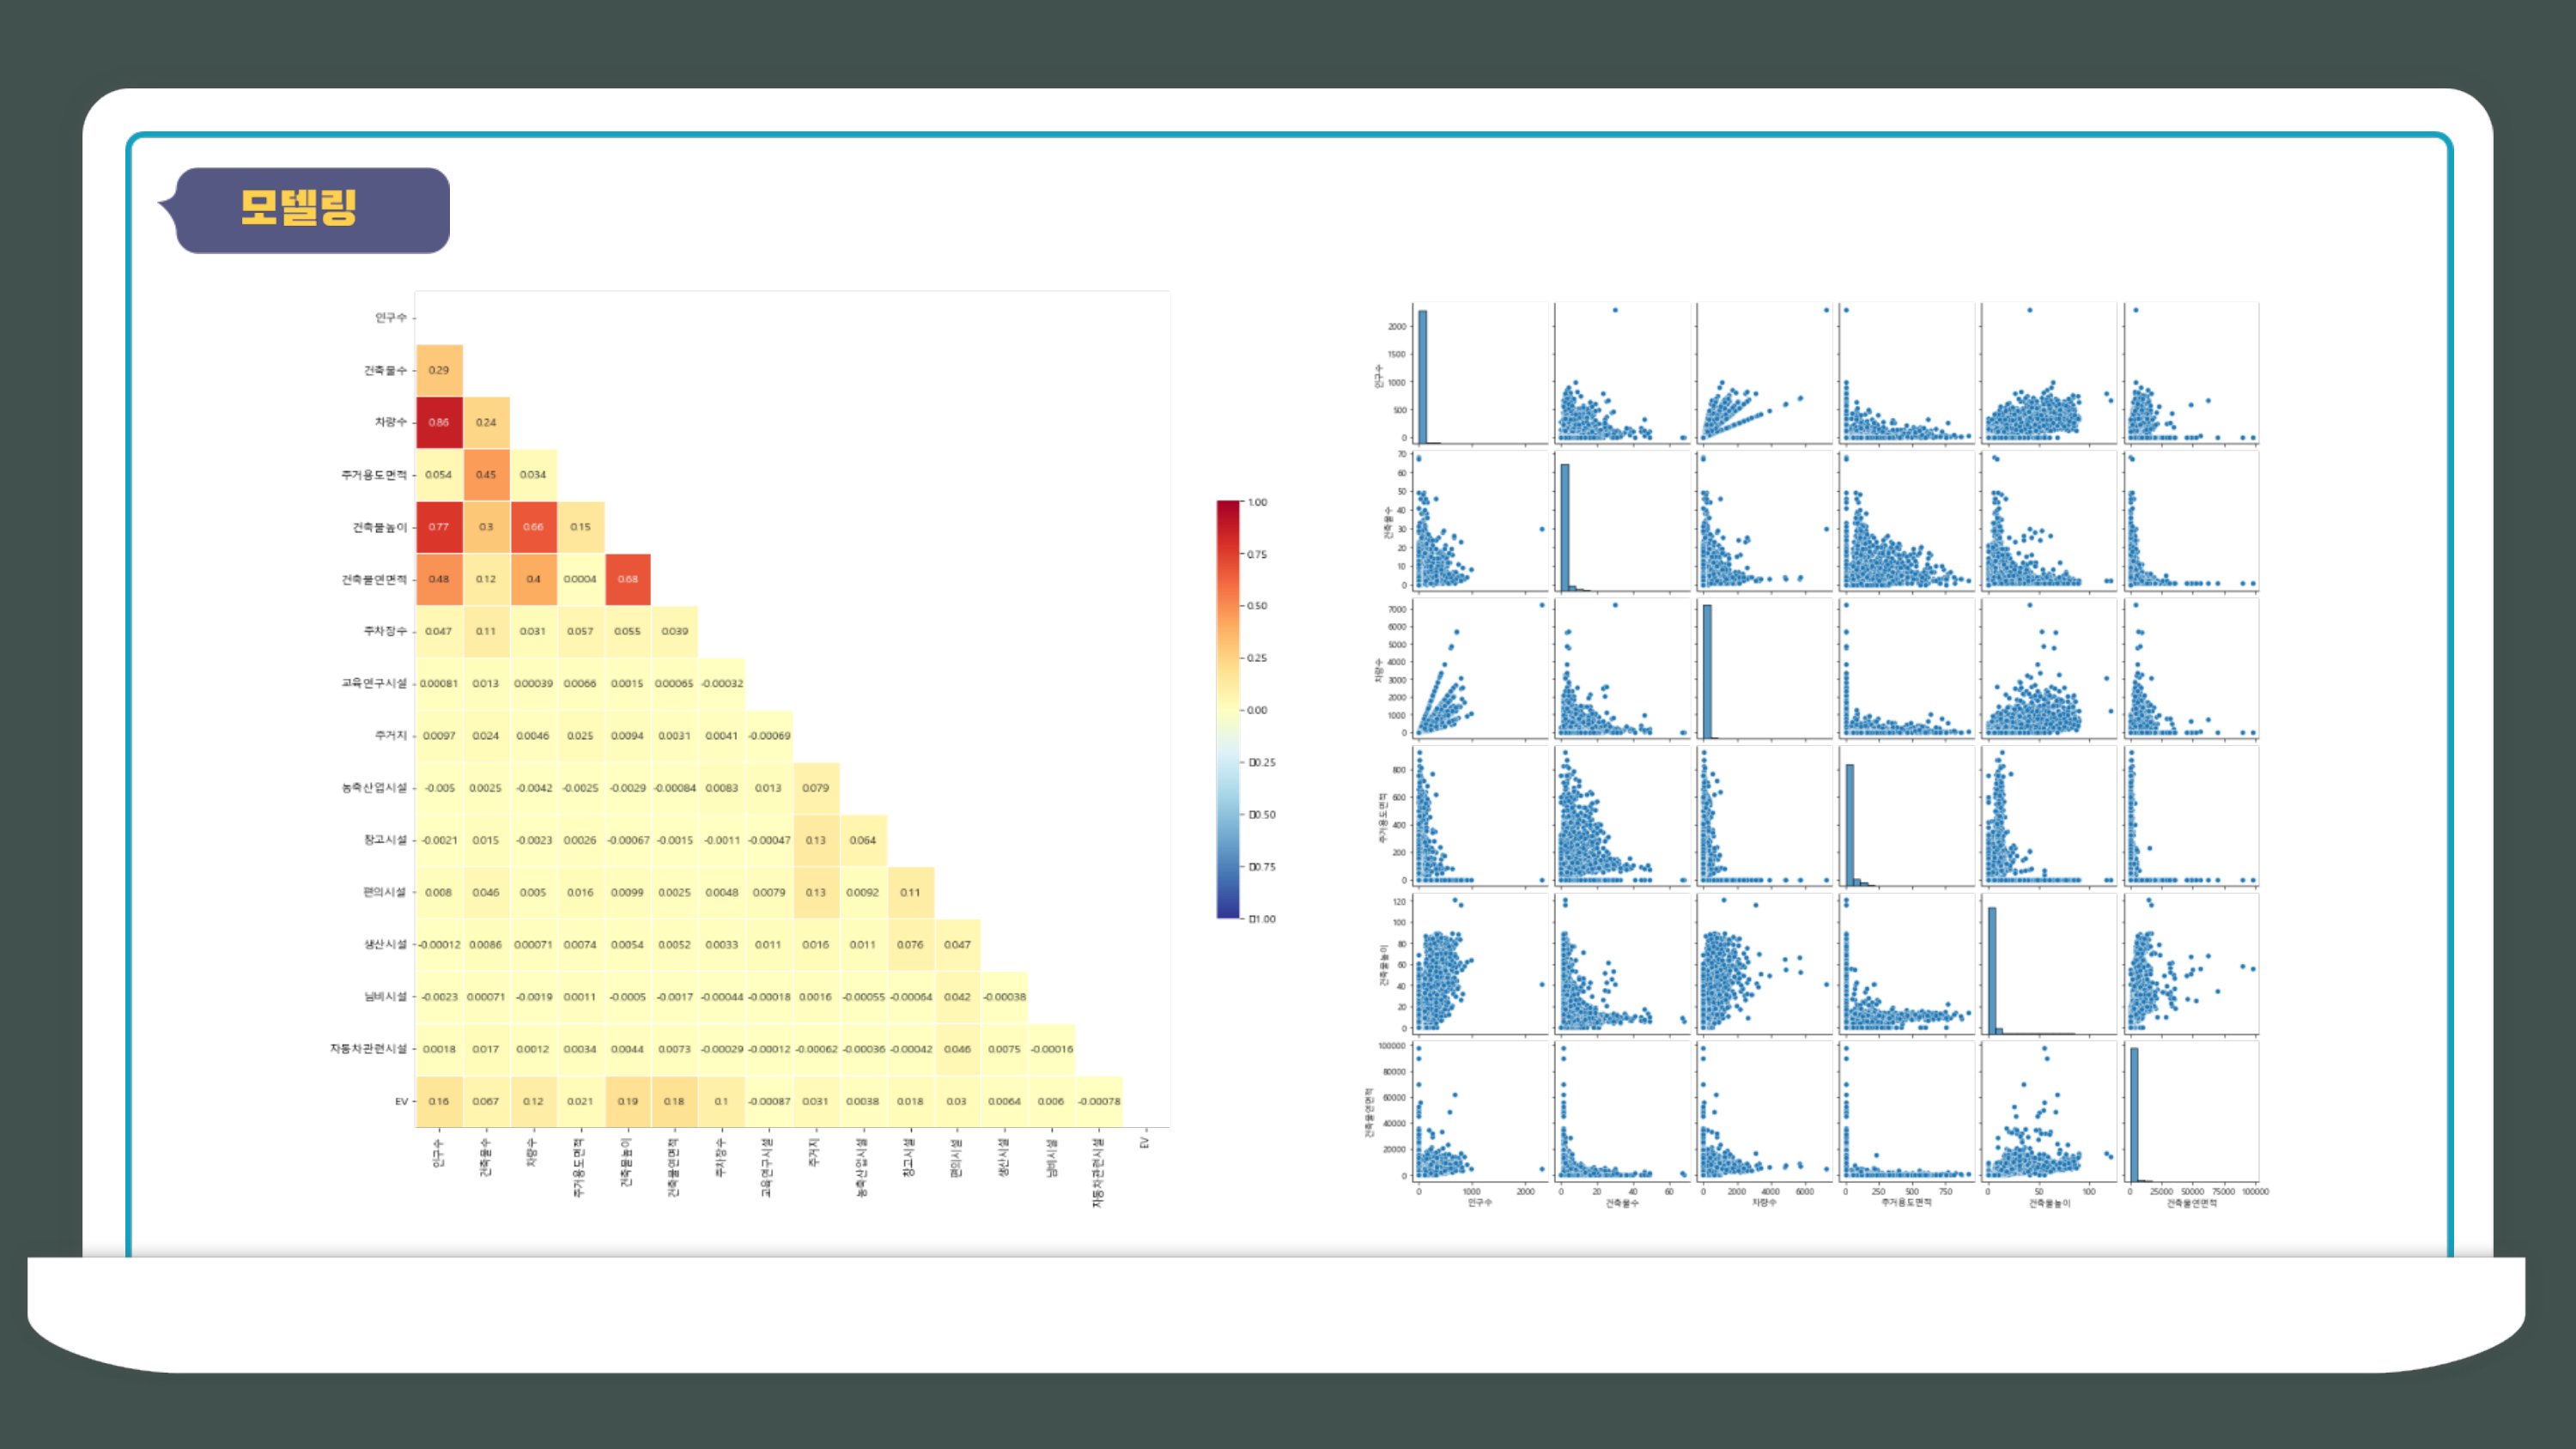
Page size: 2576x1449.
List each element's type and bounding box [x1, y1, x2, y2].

picture [0, 0, 2576, 1449]
text_box [1359, 298, 2275, 1214]
text_box [15, 1240, 2552, 1400]
text_box [320, 286, 1285, 1214]
text_box [125, 131, 2454, 1237]
text_box [82, 88, 2494, 1237]
text_box [157, 167, 450, 255]
